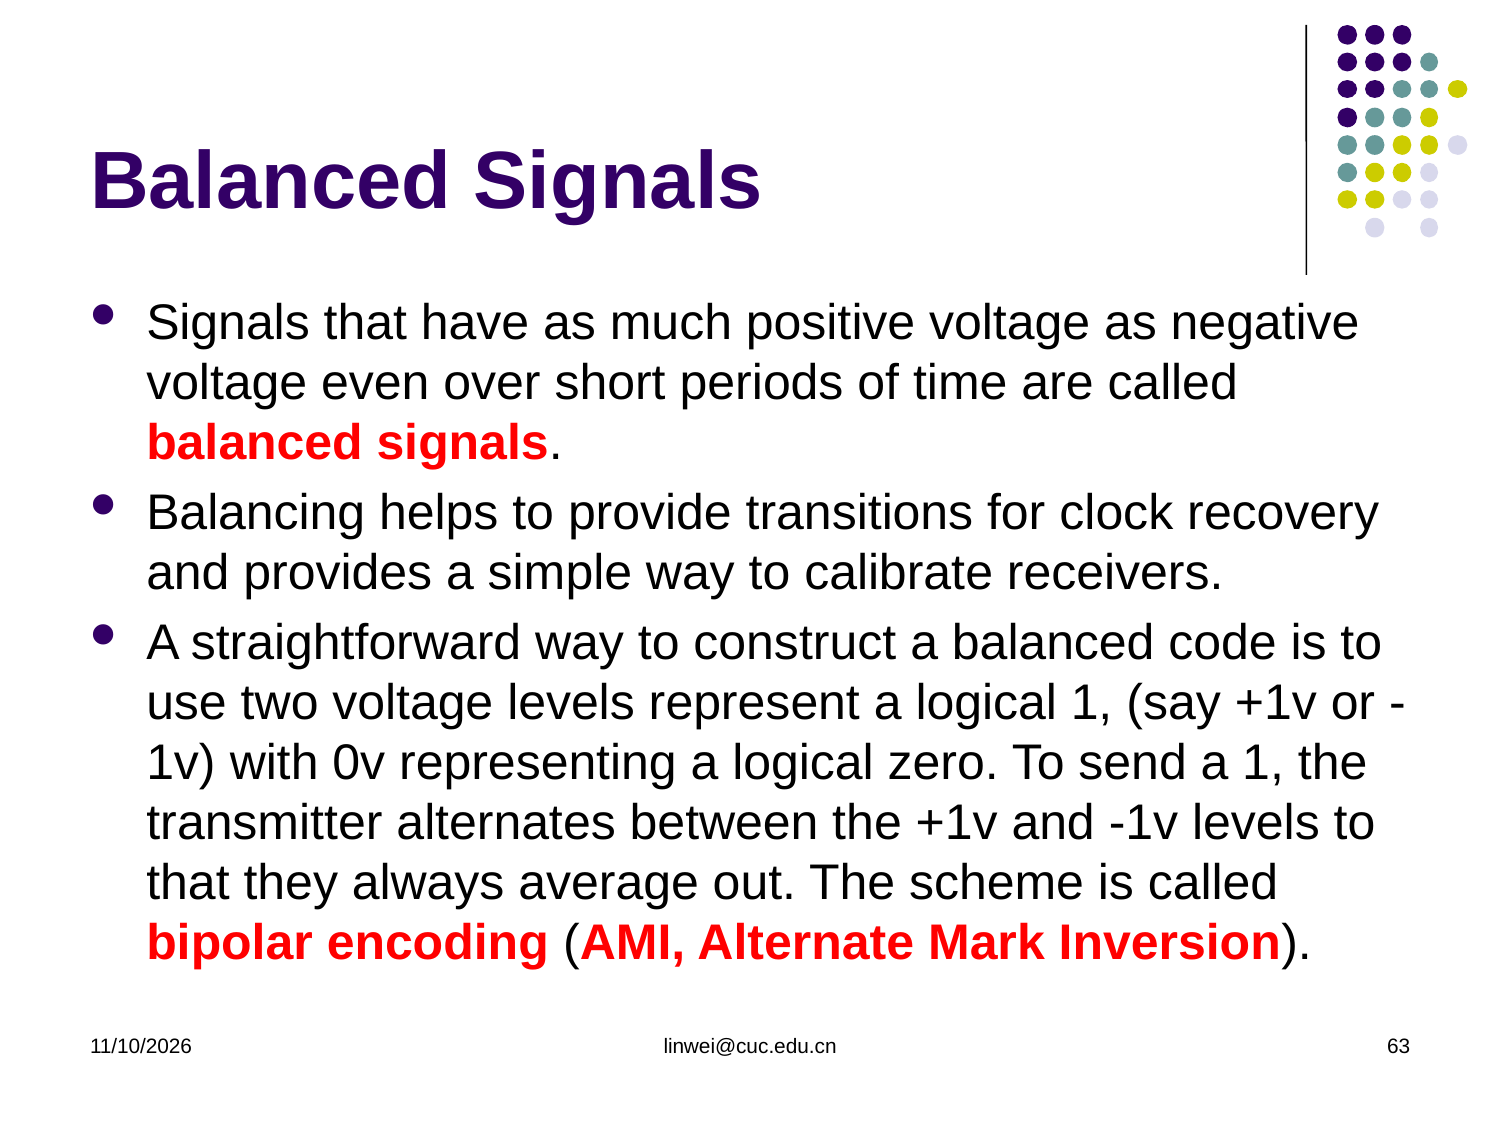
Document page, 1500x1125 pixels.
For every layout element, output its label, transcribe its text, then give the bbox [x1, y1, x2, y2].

list Signals that have as much positive voltage as negative voltage even over short periods of time are called balanced signals. Balancing helps to provide transitions for clock recovery and provides a simple way to calibrate receivers. A straightforward way to construct a balanced code is to use two voltage levels represent a logical 1, (say +1v or -1v) with 0v representing a logical zero. To send a 1, the transmitter alternates between the +1v and -1v levels to that they always average out. The scheme is called bipolar encoding (AMI, Alternate Mark Inversion). [75, 282, 1425, 1006]
slide_number 63 [1074, 1024, 1426, 1101]
title Balanced Signals [75, 20, 1313, 233]
footer linwei@cuc.edu.cn [512, 1024, 988, 1101]
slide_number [74, 1024, 426, 1101]
